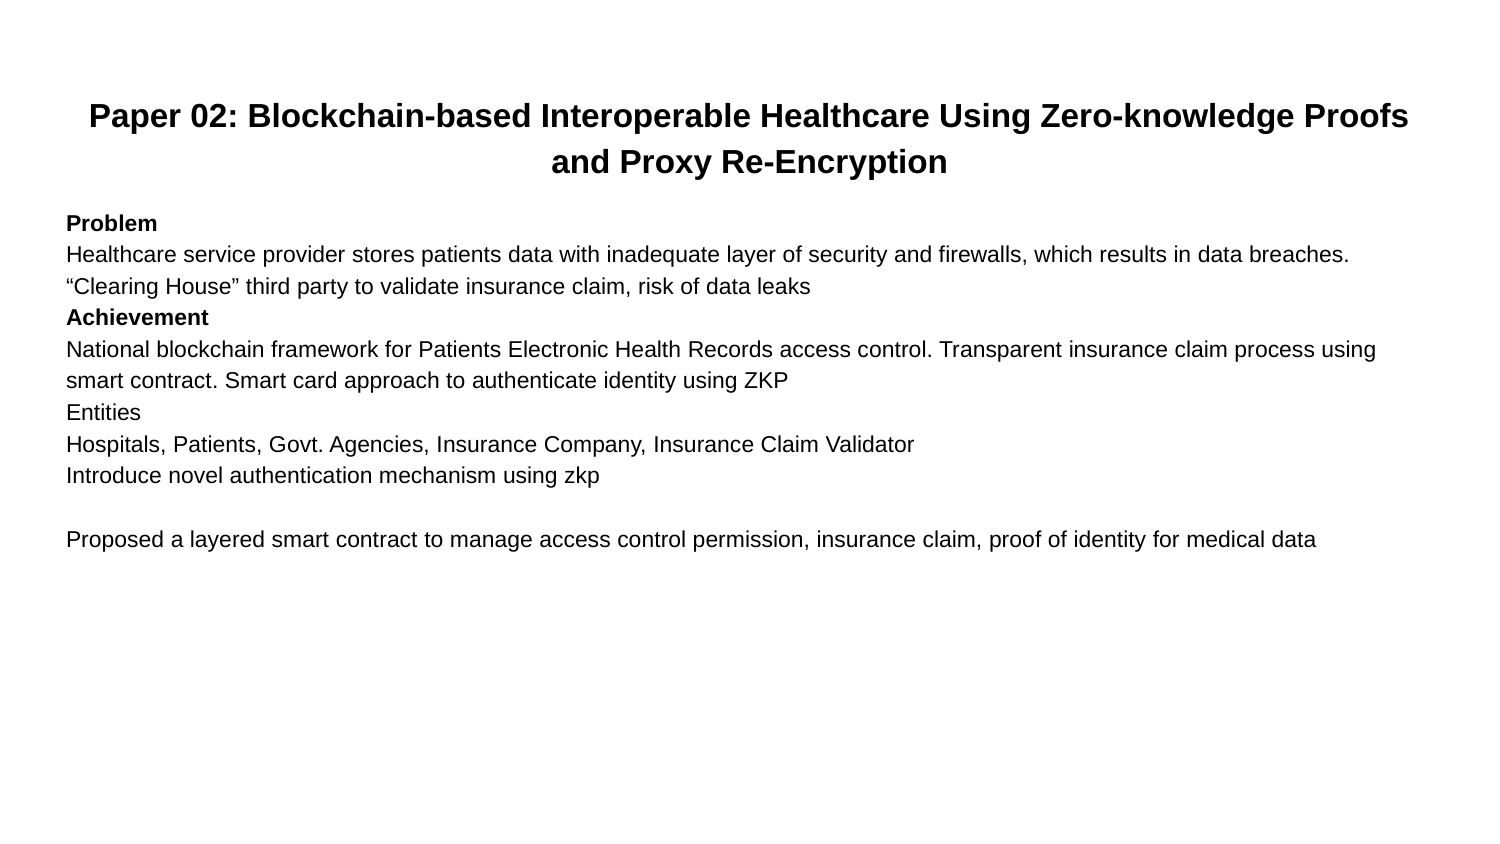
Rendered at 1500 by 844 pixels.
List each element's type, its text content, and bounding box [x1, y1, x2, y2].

title Paper 02: Blockchain-based Interoperable Healthcare Using Zero-knowledge Proofs and Proxy Re-Encryption [51, 72, 1449, 167]
list Problem Healthcare service provider stores patients data with inadequate layer of security and firewalls, which results in data breaches. “Clearing House” third party to validate insurance claim, risk of data leaks Achievement National blockchain framework for Patients Electronic Health Records access control. Transparent insurance claim process using smart contract. Smart card approach to authenticate identity using ZKP Entities Hospitals, Patients, Govt. Agencies, Insurance Company, Insurance Claim Validator Introduce novel authentication mechanism using zkp Proposed a layered smart contract to manage access control permission, insurance claim, proof of identity for medical data [51, 189, 1449, 750]
